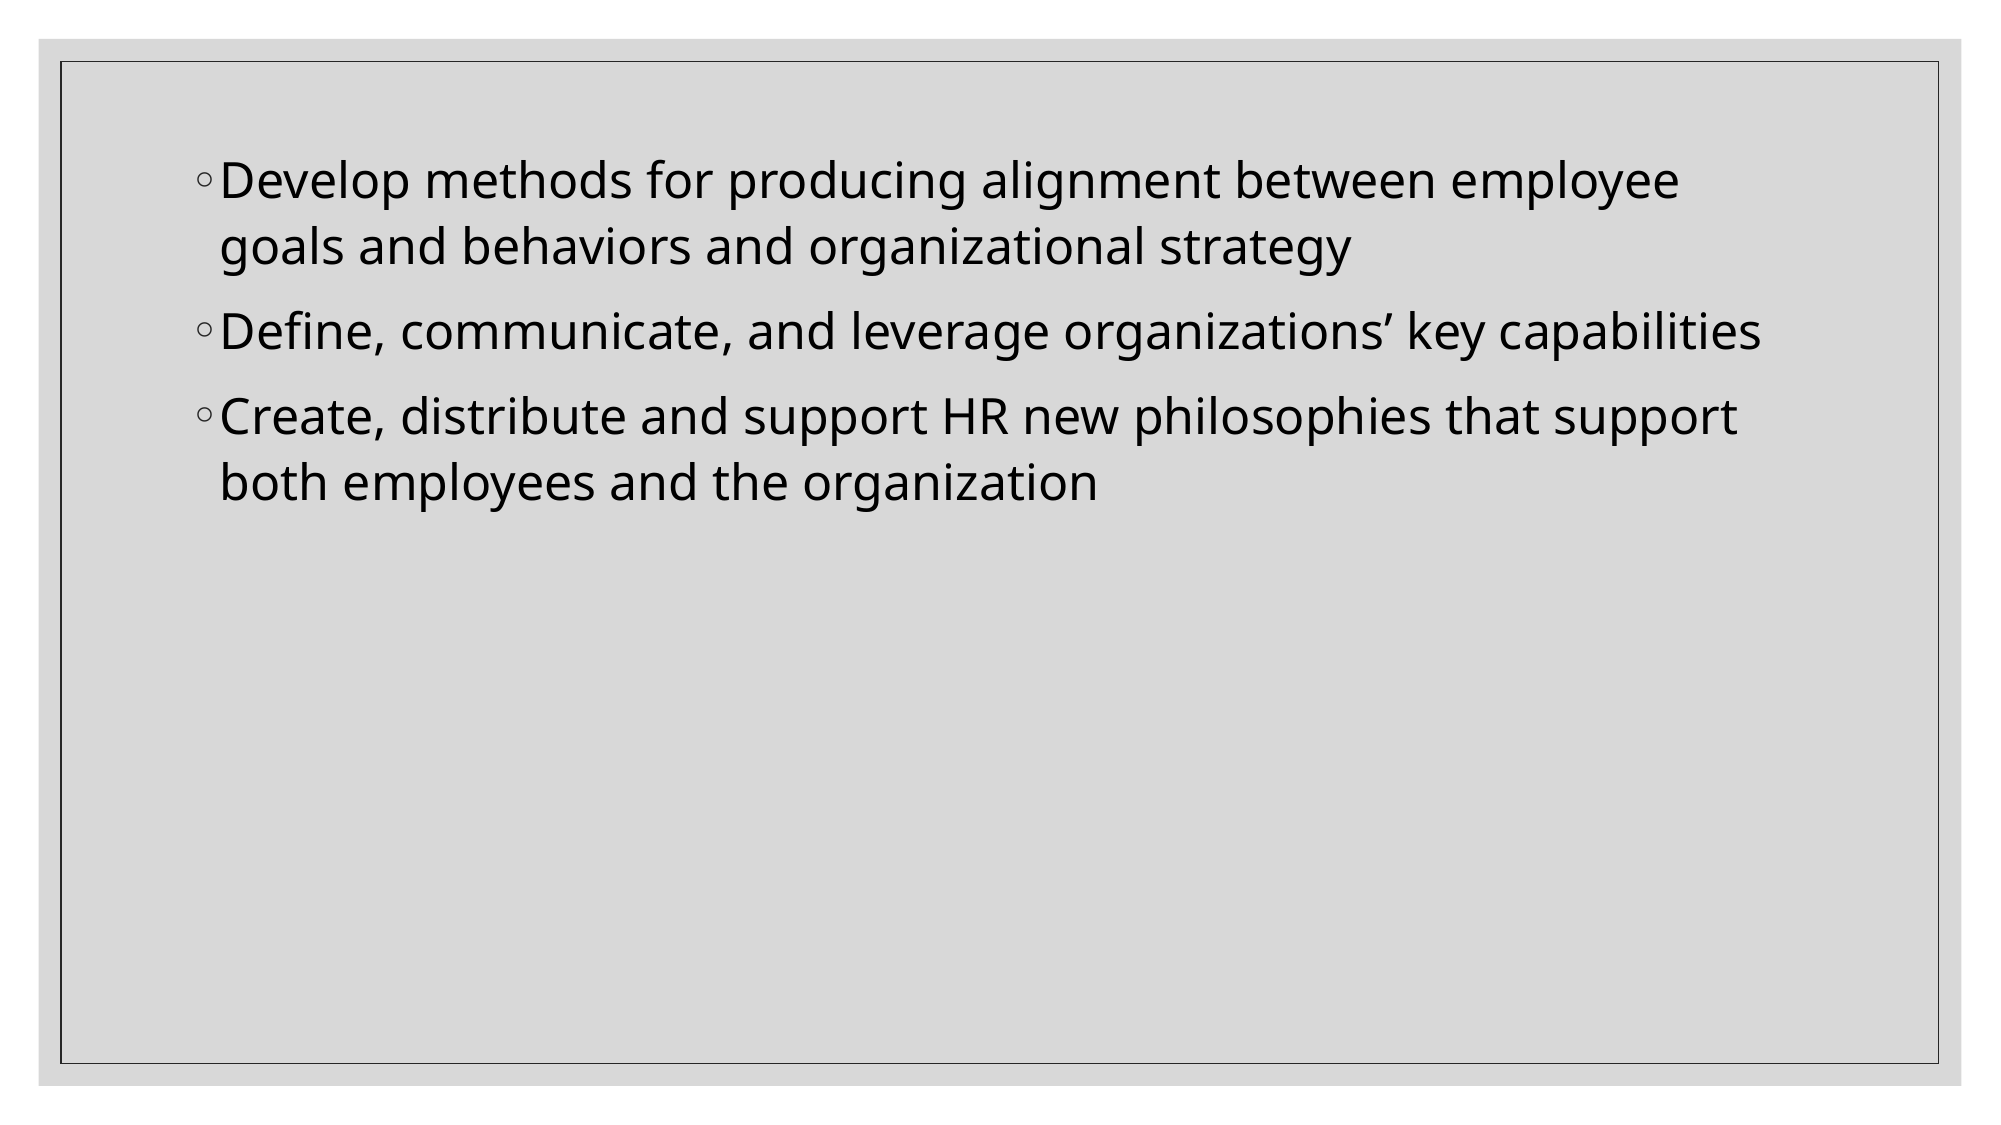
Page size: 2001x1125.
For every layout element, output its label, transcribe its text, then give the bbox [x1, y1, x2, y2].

list Develop methods for producing alignment between employee goals and behaviors and organizational strategy Define, communicate, and leverage organizations’ key capabilities Create, distribute and support HR new philosophies that support both employees and the organization [174, 135, 1825, 1025]
